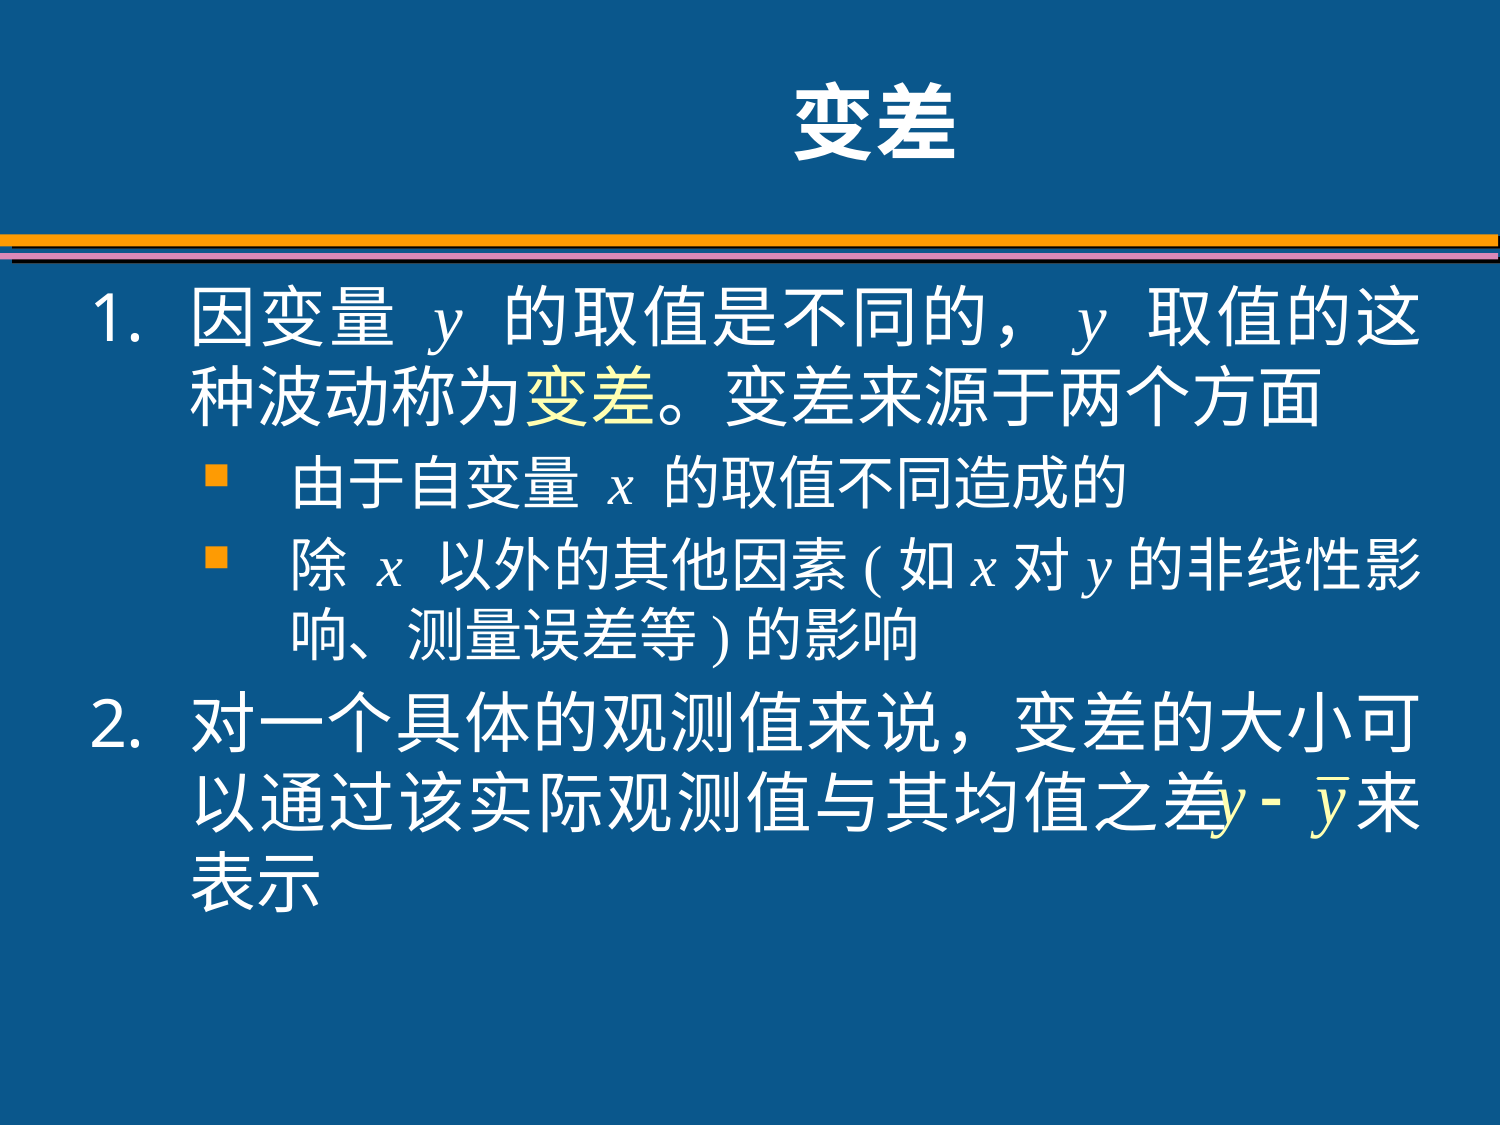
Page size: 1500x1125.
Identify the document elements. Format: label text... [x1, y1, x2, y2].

title 变差 [300, 37, 1450, 213]
list 因变量 y 的取值是不同的，y 取值的这种波动称为变差。变差来源于两个方面 由于自变量 x 的取值不同造成的 除 x 以外的其他因素(如x对y的非线性影响、测量误差等)的影响 对一个具体的观测值来说，变差的大小可以通过该实际观测值与其均值之差 来表示 [75, 267, 1438, 1038]
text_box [1199, 763, 1358, 851]
